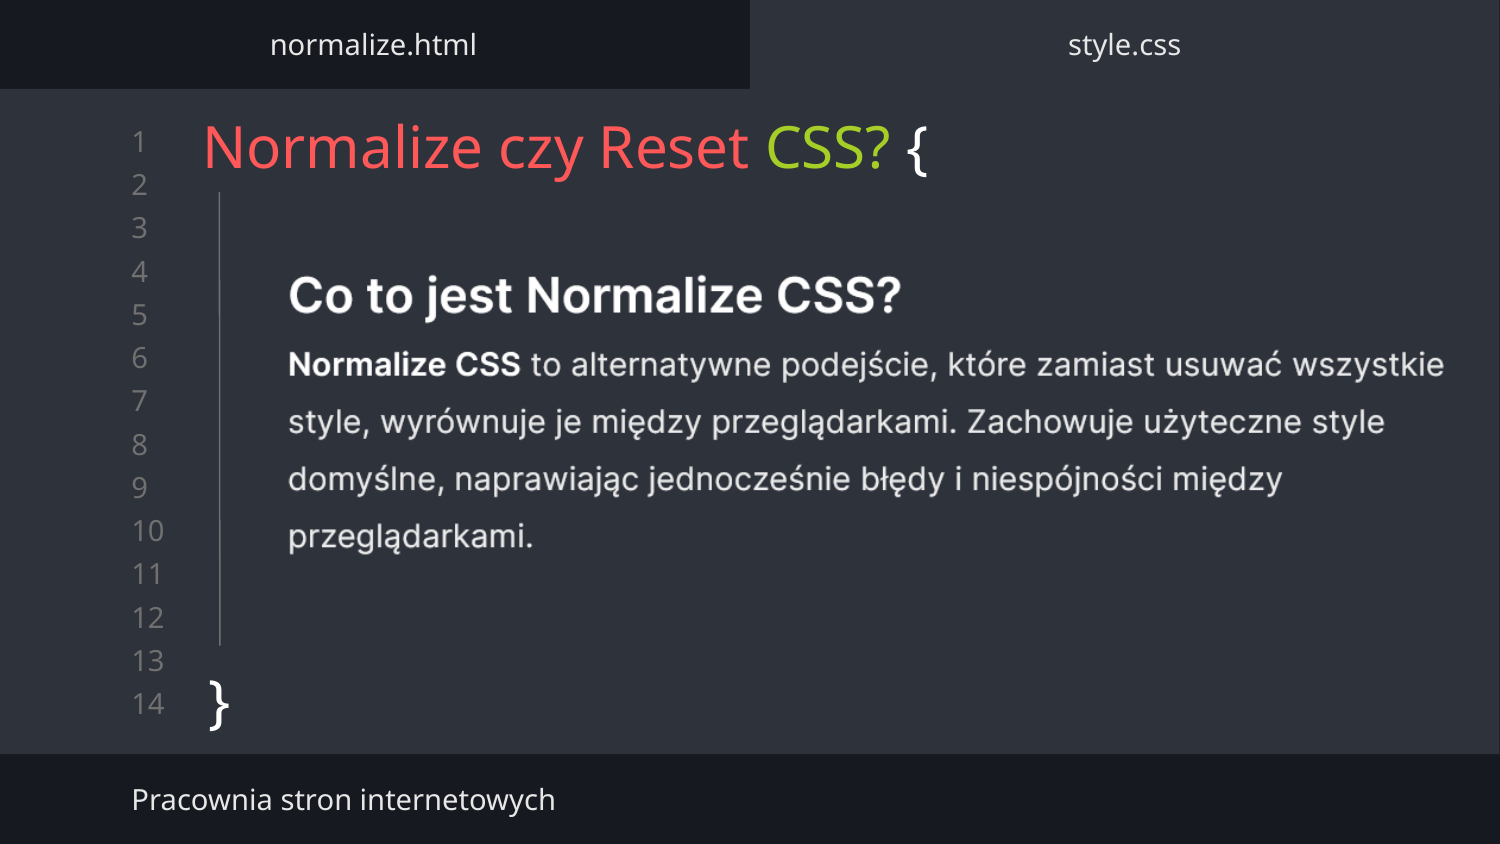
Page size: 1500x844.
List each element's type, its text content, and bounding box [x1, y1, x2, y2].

picture [265, 265, 1470, 570]
subtitle style.css [750, 15, 1500, 74]
subtitle Pracownia stron internetowych [116, 770, 915, 829]
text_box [177, 191, 261, 750]
title Normalize czy Reset CSS? { [187, 95, 1384, 184]
subtitle normalize.html [0, 15, 749, 74]
